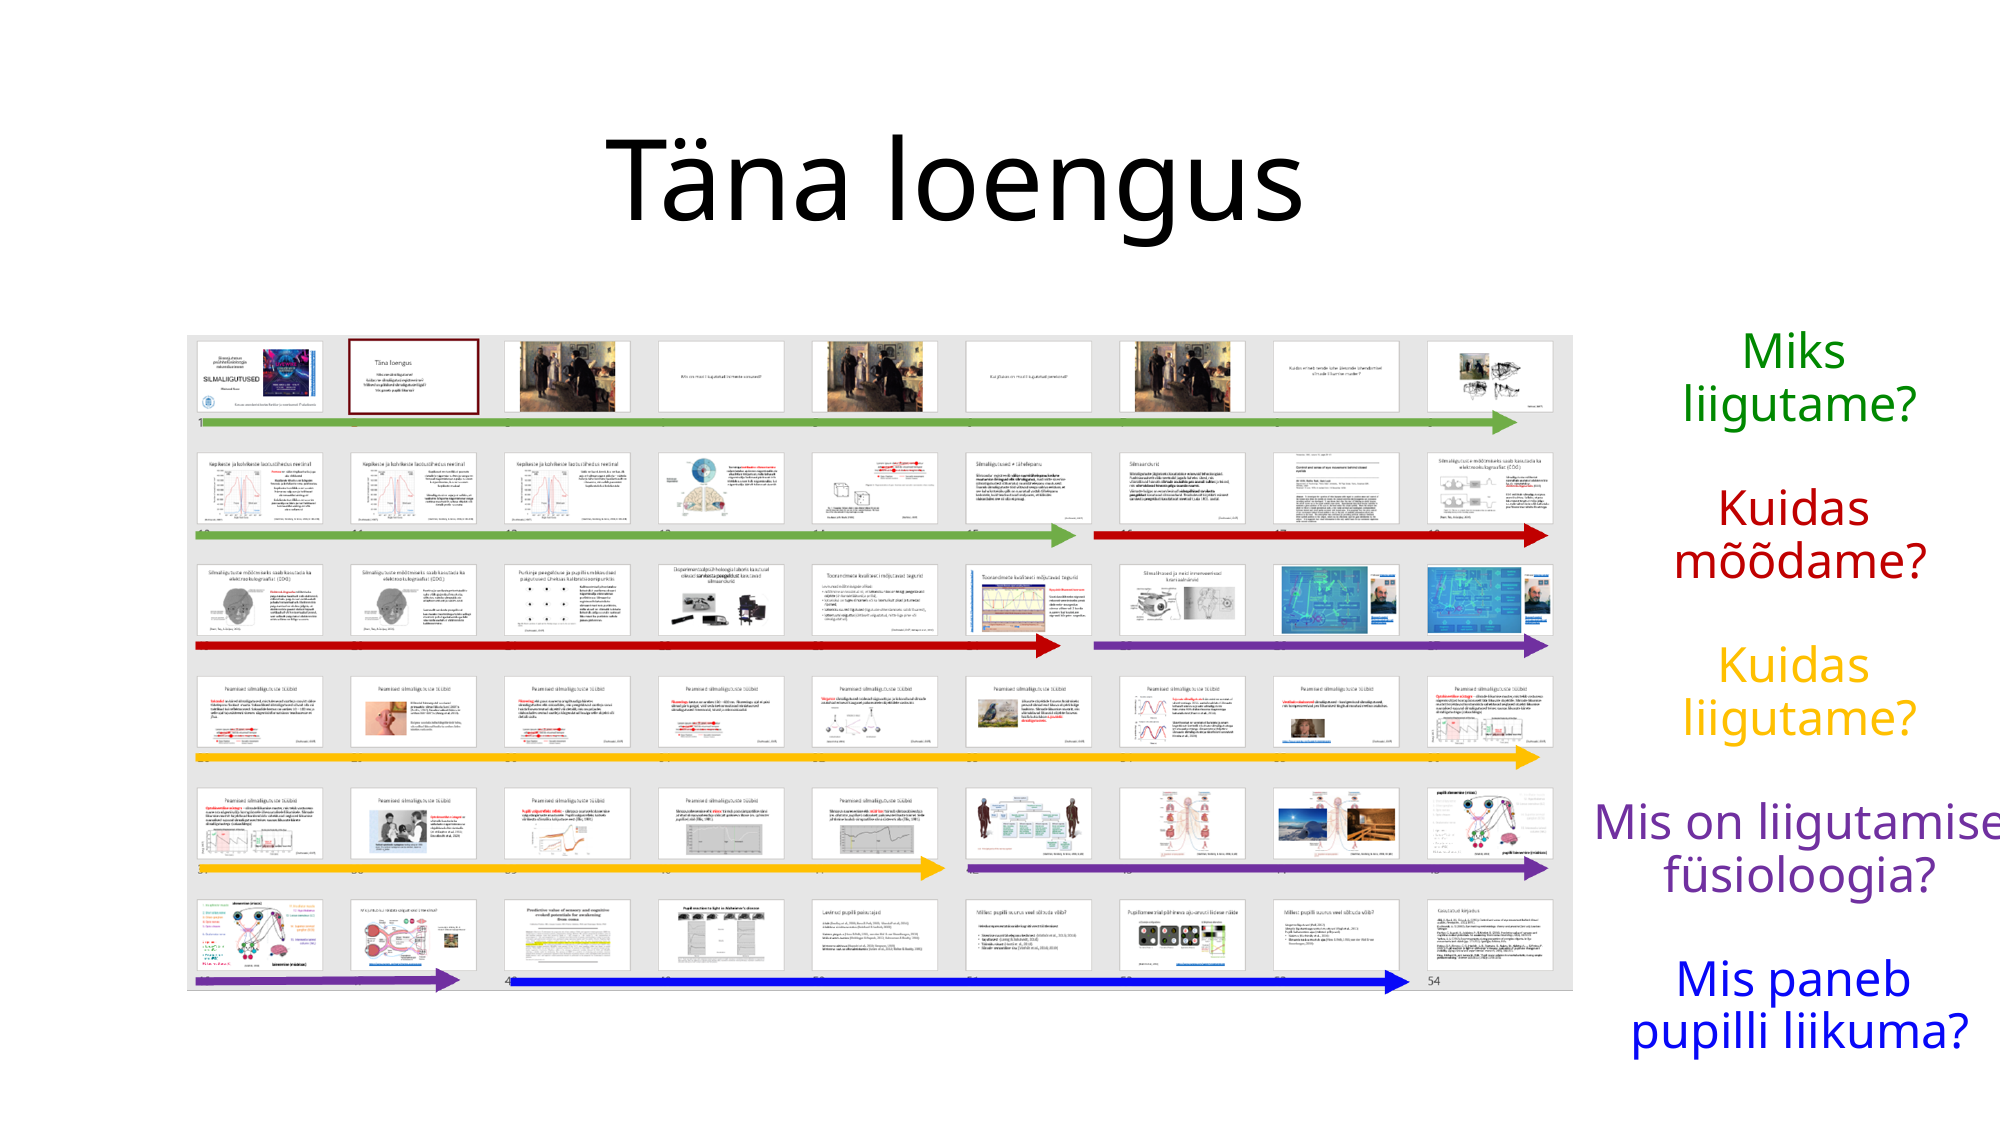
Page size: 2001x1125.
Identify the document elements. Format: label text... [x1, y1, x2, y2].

text_box Miks liigutame? Kuidas mõõdame? Kuidas liigutame? Mis on liigutamise füsioloogia? Mis paneb pupilli liikuma? [1575, 319, 2000, 1077]
text_box Täna loengus [93, 116, 1819, 334]
picture [187, 335, 1576, 1009]
